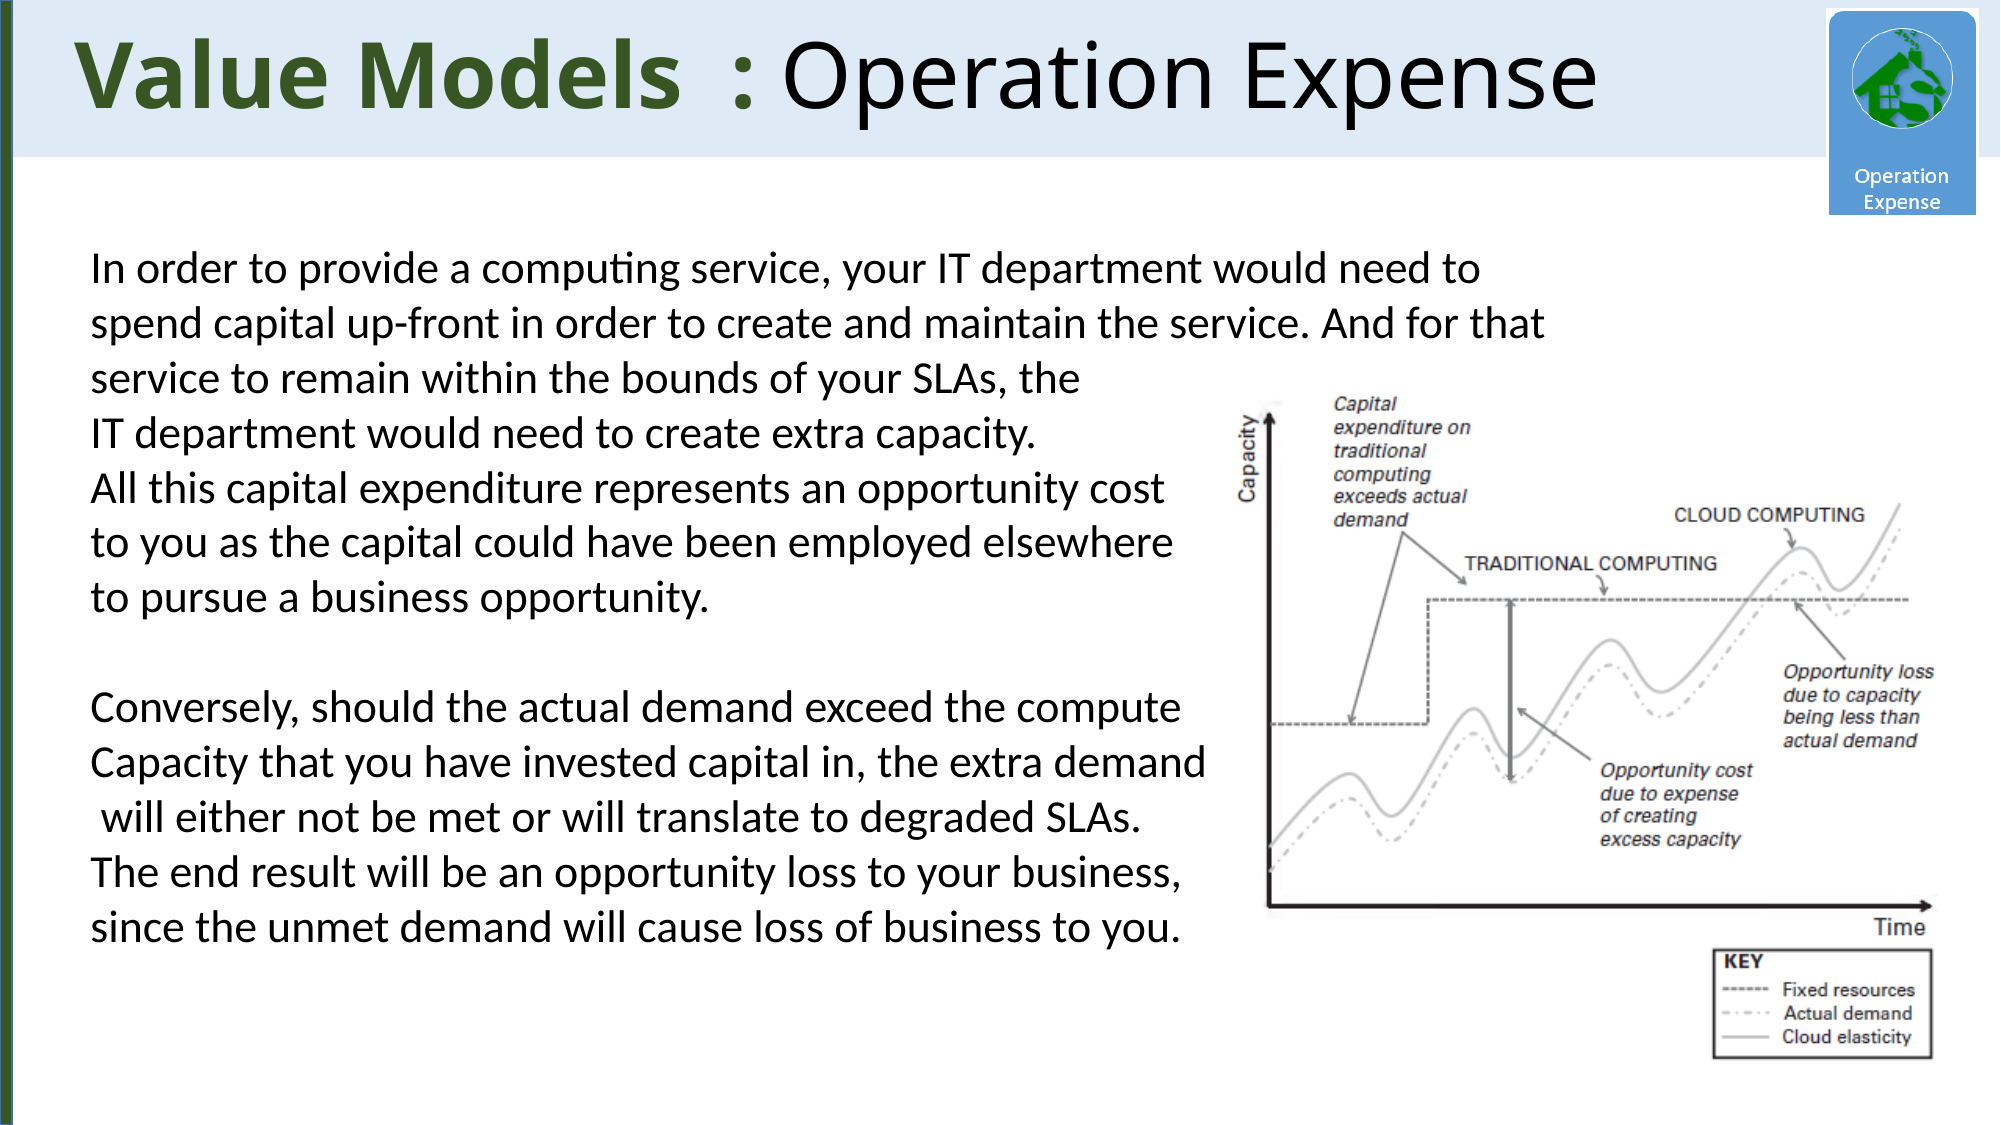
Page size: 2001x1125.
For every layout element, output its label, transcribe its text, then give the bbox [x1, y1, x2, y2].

text_box [0, 0, 13, 1125]
text_box In order to provide a computing service, your IT department would need to spend capital up-front in order to create and maintain the service. And for that service to remain within the bounds of your SLAs, the IT department would need to create extra capacity. All this capital expenditure represents an opportunity cost to you as the capital could have been employed elsewhere to pursue a business opportunity. Conversely, should the actual demand exceed the compute Capacity that you have invested capital in, the extra demand will either not be met or will translate to degraded SLAs. The end result will be an opportunity loss to your business, since the unmet demand will cause loss of business to you. [75, 229, 1604, 960]
picture [1228, 378, 1951, 1067]
title Value Models : Operation Expense [13, 0, 2000, 158]
picture [1826, 8, 1979, 215]
